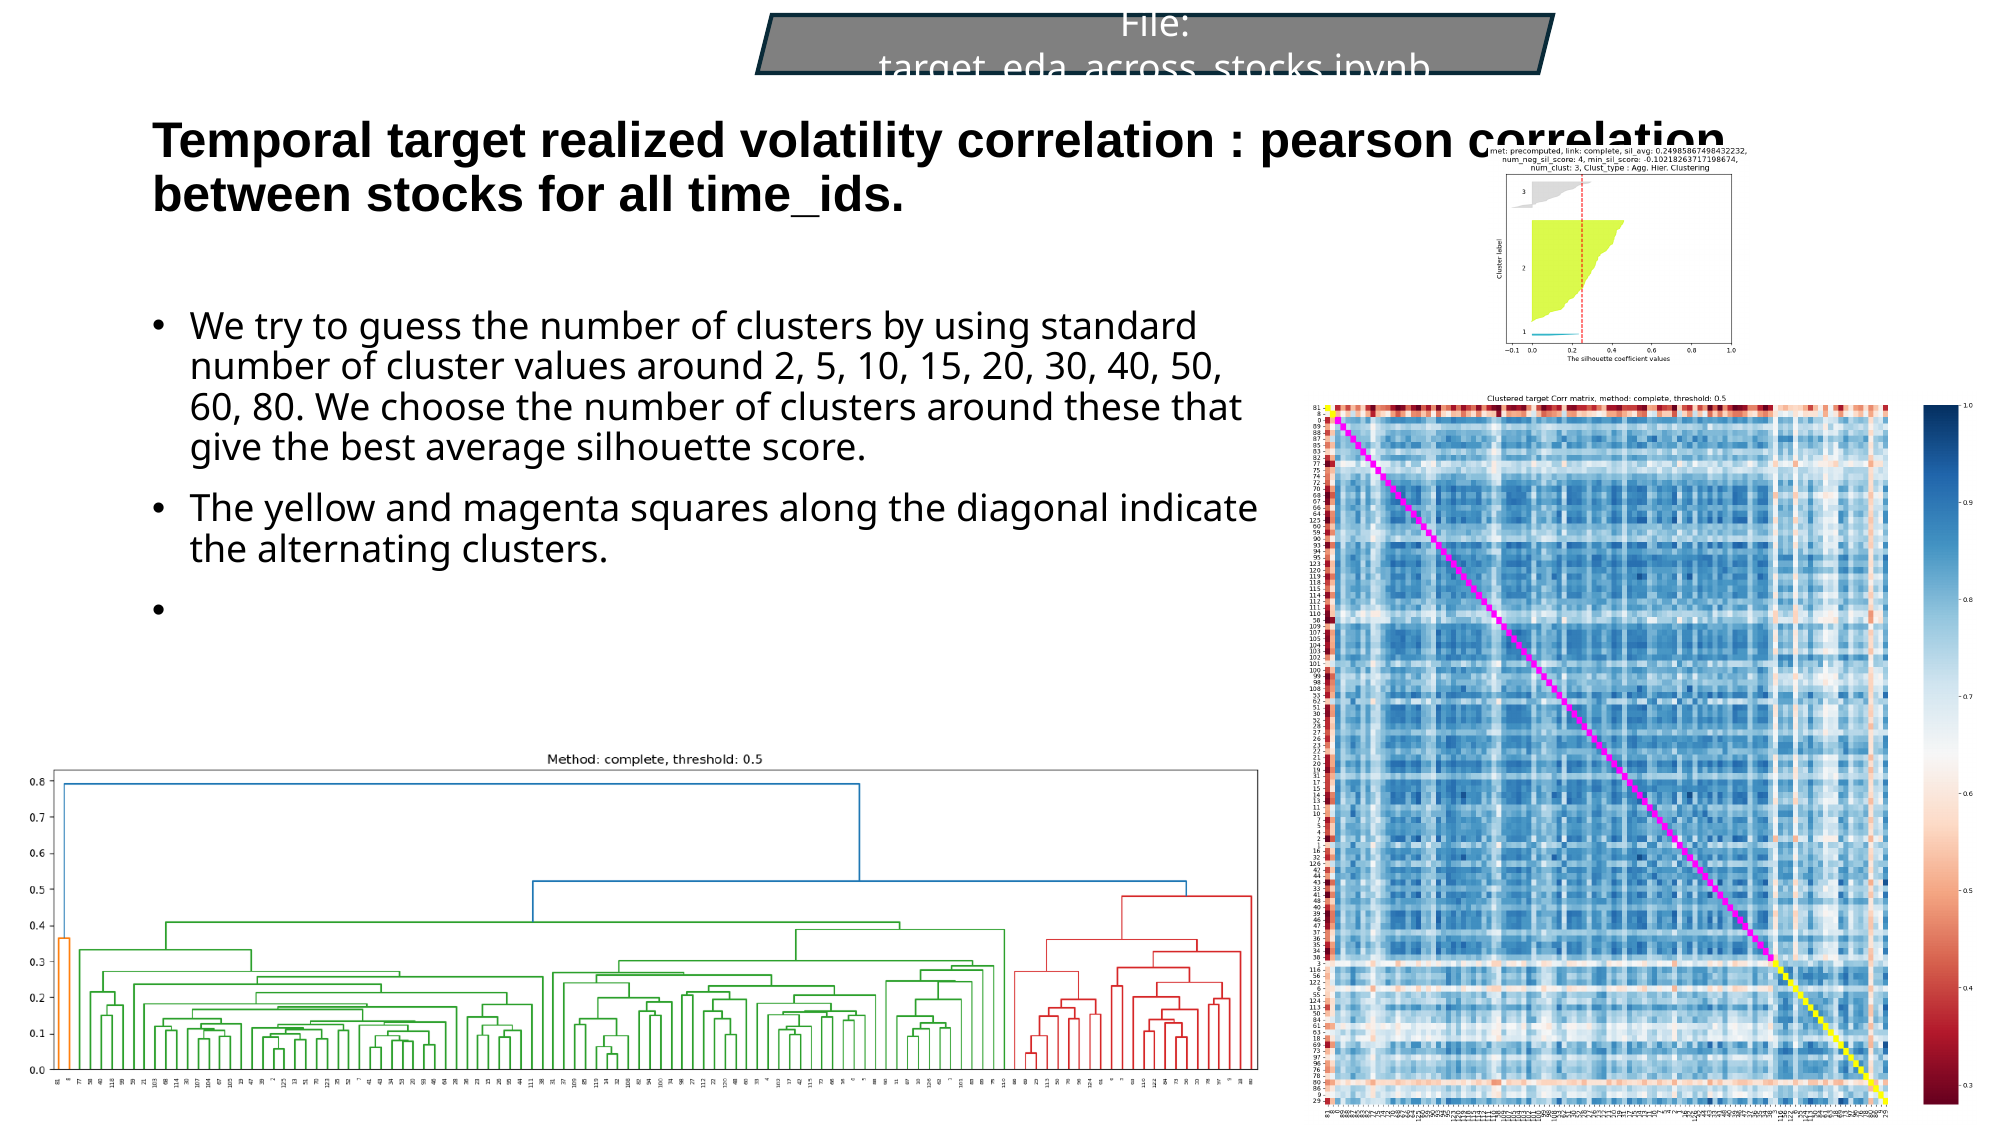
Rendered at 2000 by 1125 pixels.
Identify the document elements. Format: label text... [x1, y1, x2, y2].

title Temporal target realized volatility correlation : pearson correlation between stocks for all time_ids. [137, 59, 1862, 277]
picture [1488, 145, 1750, 365]
picture [21, 748, 1260, 1090]
list We try to guess the number of clusters by using standard number of cluster values around 2, 5, 10, 15, 20, 30, 40, 50, 60, 80. We choose the number of clusters around these that give the best average silhouette score. The yellow and magenta squares along the diagonal indicate the alternating clusters. [137, 299, 1289, 1013]
text_box File: target_eda_across_stocks.ipynb [754, 12, 1556, 76]
picture [1304, 390, 1977, 1125]
